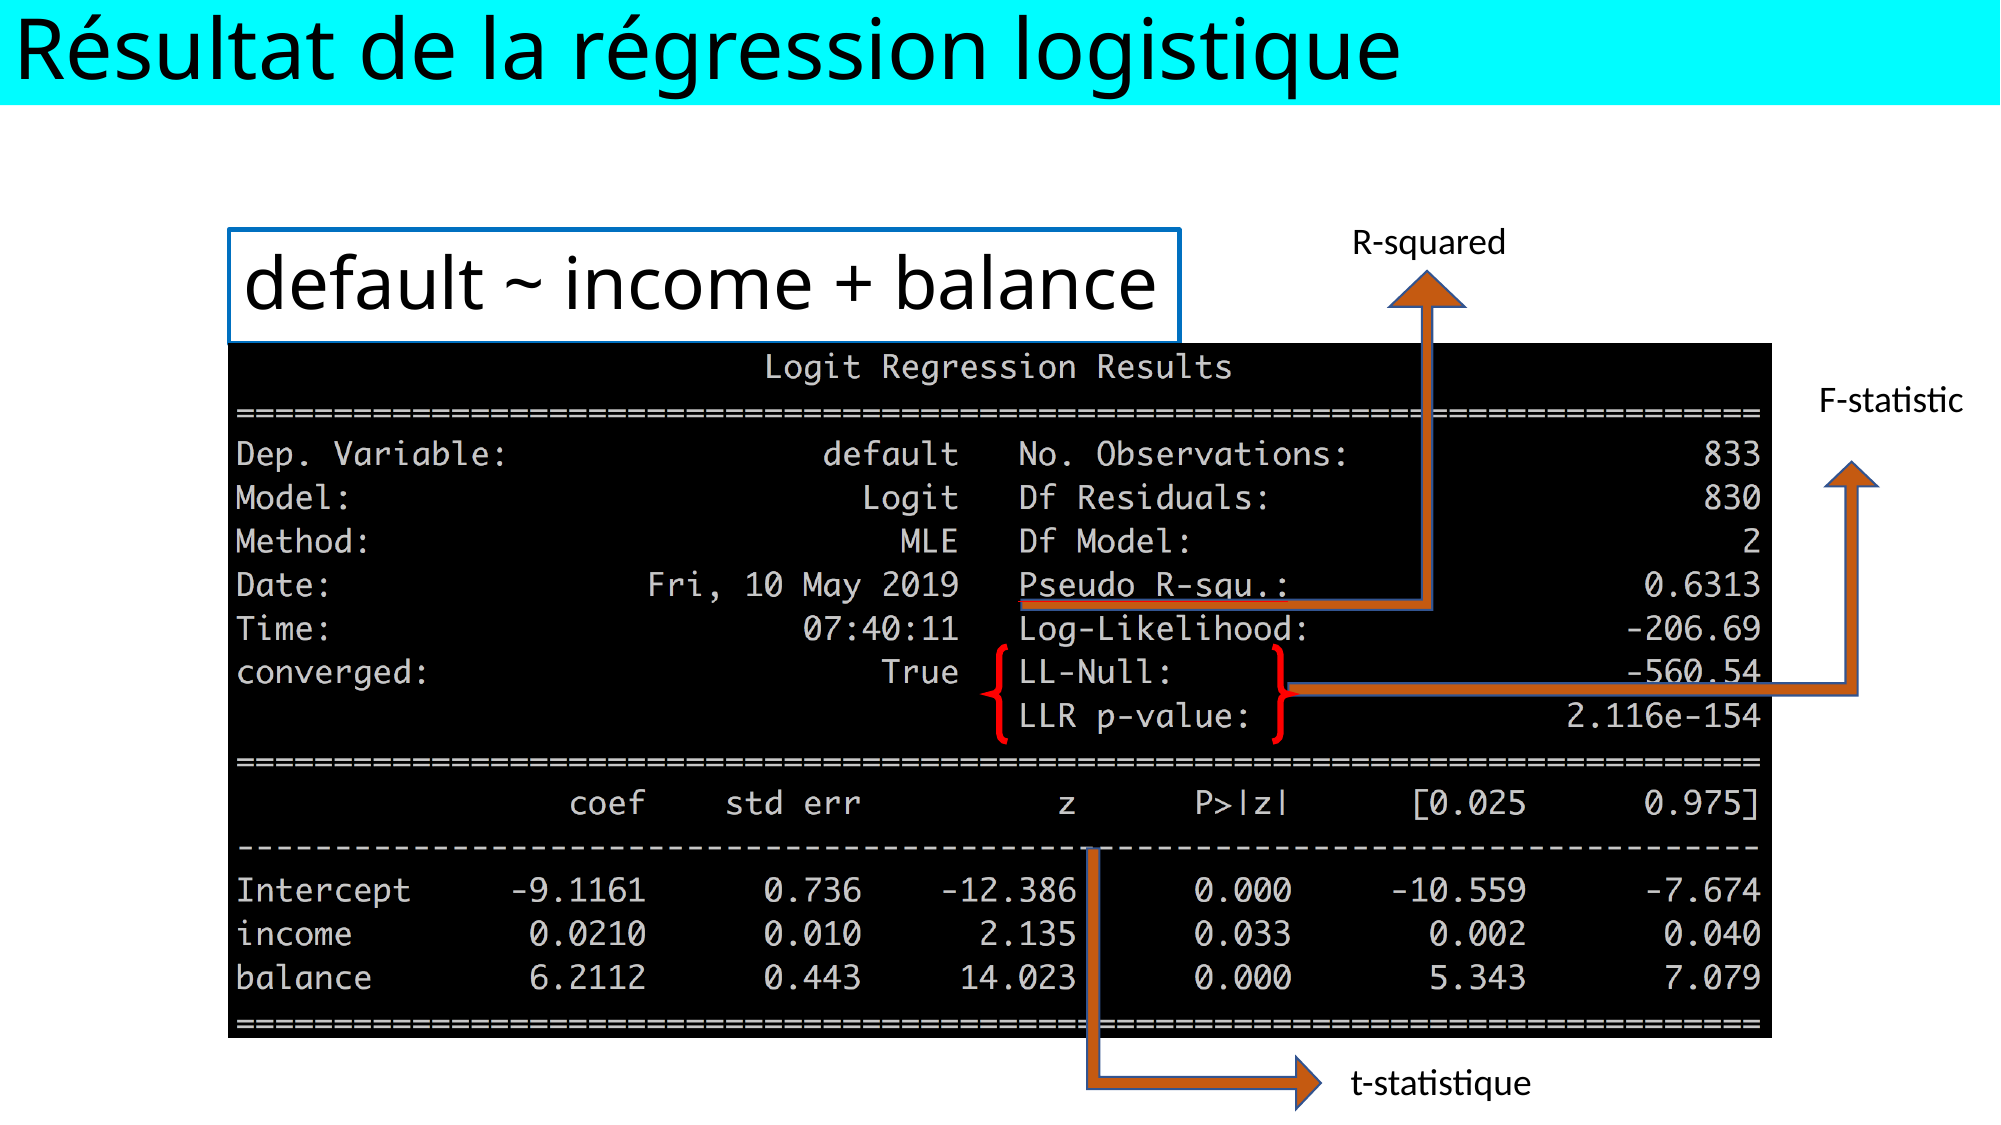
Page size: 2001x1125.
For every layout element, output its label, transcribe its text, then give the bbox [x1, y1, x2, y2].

text_box R-squared [1337, 209, 1523, 270]
title default ~ income + balance [228, 229, 1180, 343]
picture [228, 343, 1772, 1039]
text_box [1772, 460, 1881, 697]
text_box Résultat de la régression logistique [0, 0, 2000, 106]
text_box [1386, 270, 1468, 343]
text_box t-statistique [1335, 1050, 1547, 1110]
text_box F-statistic [1804, 367, 1979, 428]
text_box [1086, 1039, 1323, 1112]
